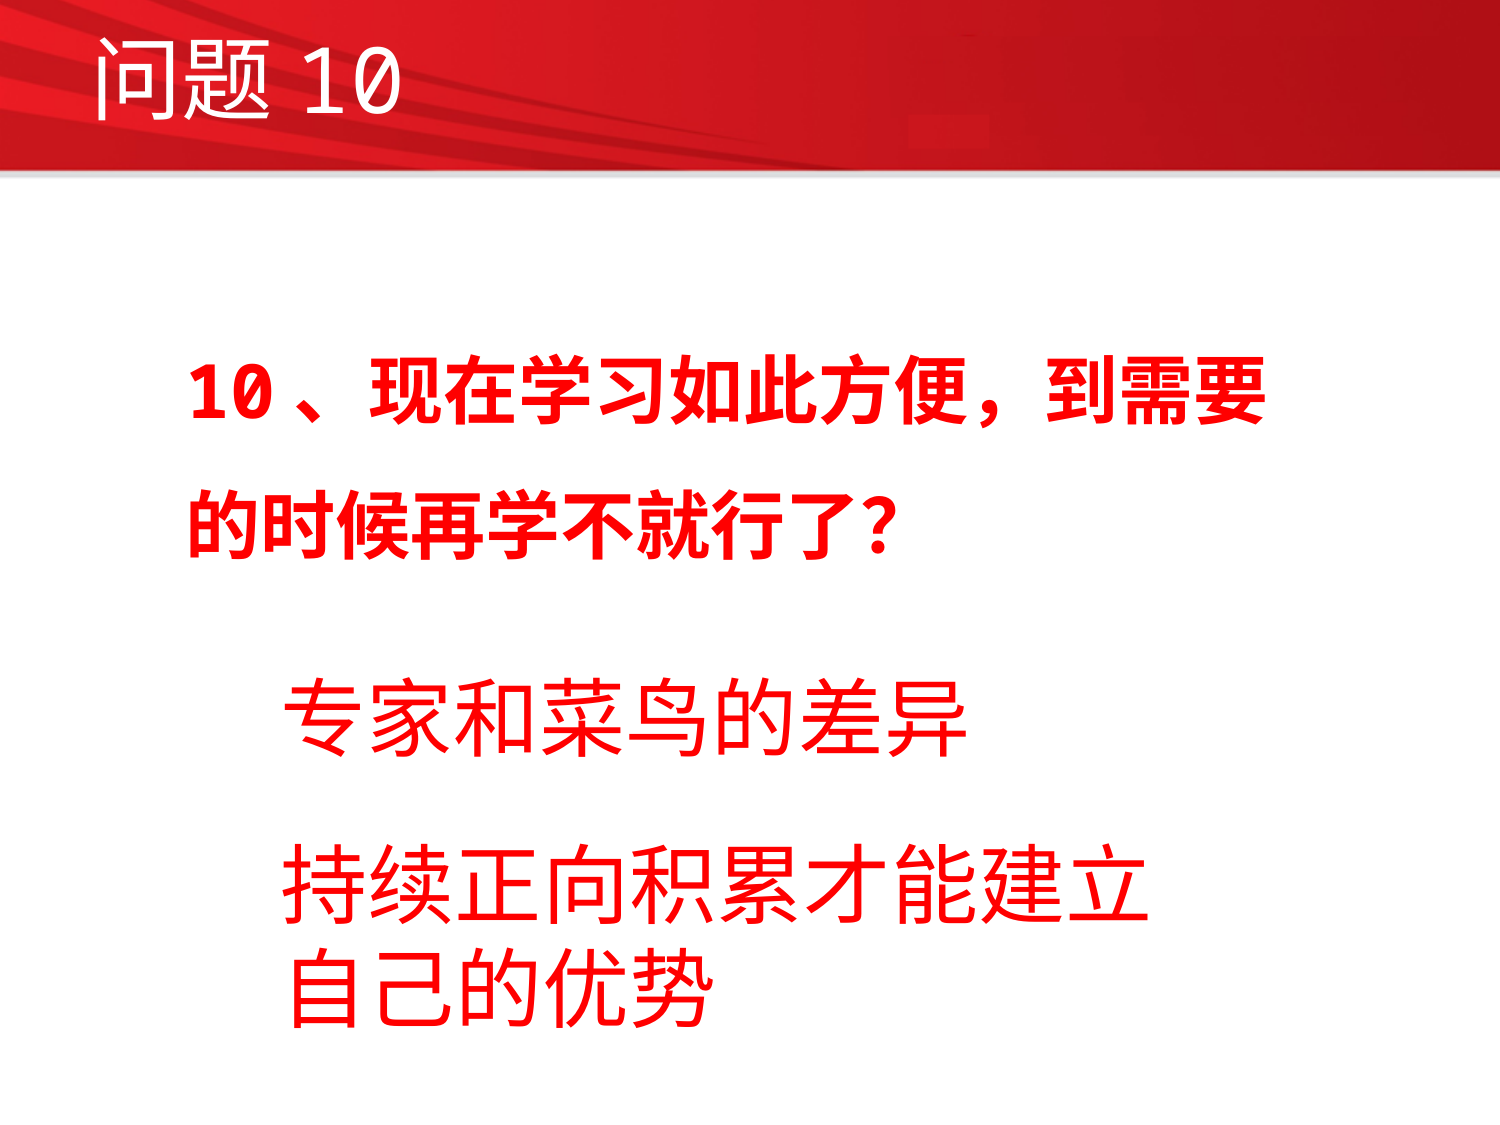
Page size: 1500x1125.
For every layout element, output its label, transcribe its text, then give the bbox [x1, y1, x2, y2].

title 问题10 [75, 7, 1425, 147]
text_box 专家和菜鸟的差异 [265, 656, 1247, 776]
text_box 10、现在学习如此方便，到需要的时候再学不就行了？ [171, 290, 1317, 576]
text_box 持续正向积累才能建立自己的优势 [265, 822, 1247, 1047]
